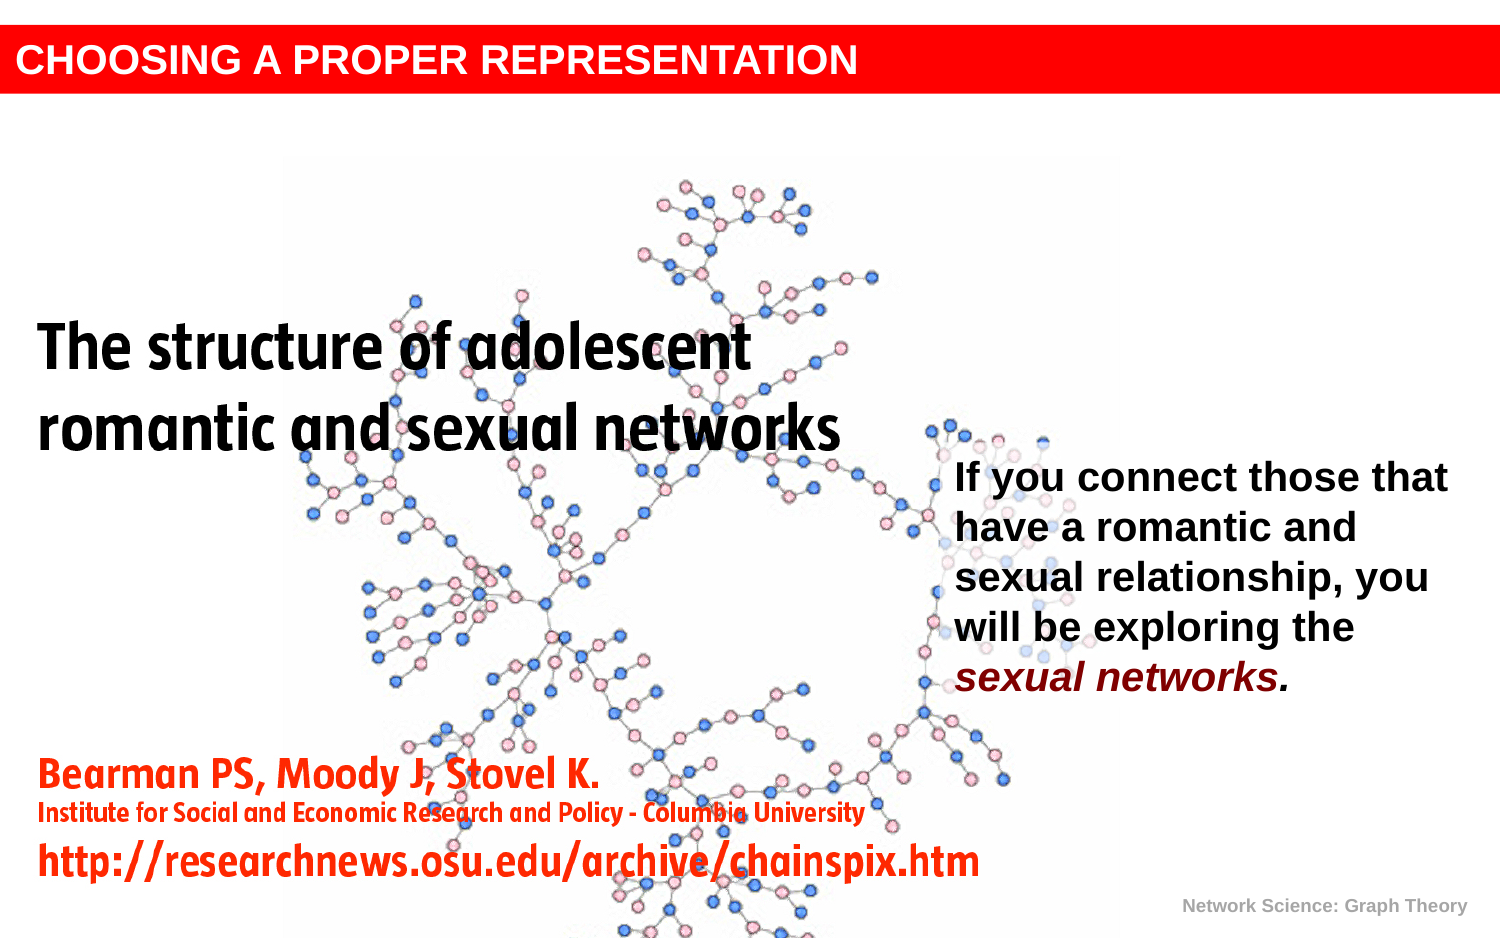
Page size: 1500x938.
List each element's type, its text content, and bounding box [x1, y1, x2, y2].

picture [2, 63, 1500, 938]
text_box CHOOSING A PROPER REPRESENTATION [0, 24, 1500, 64]
